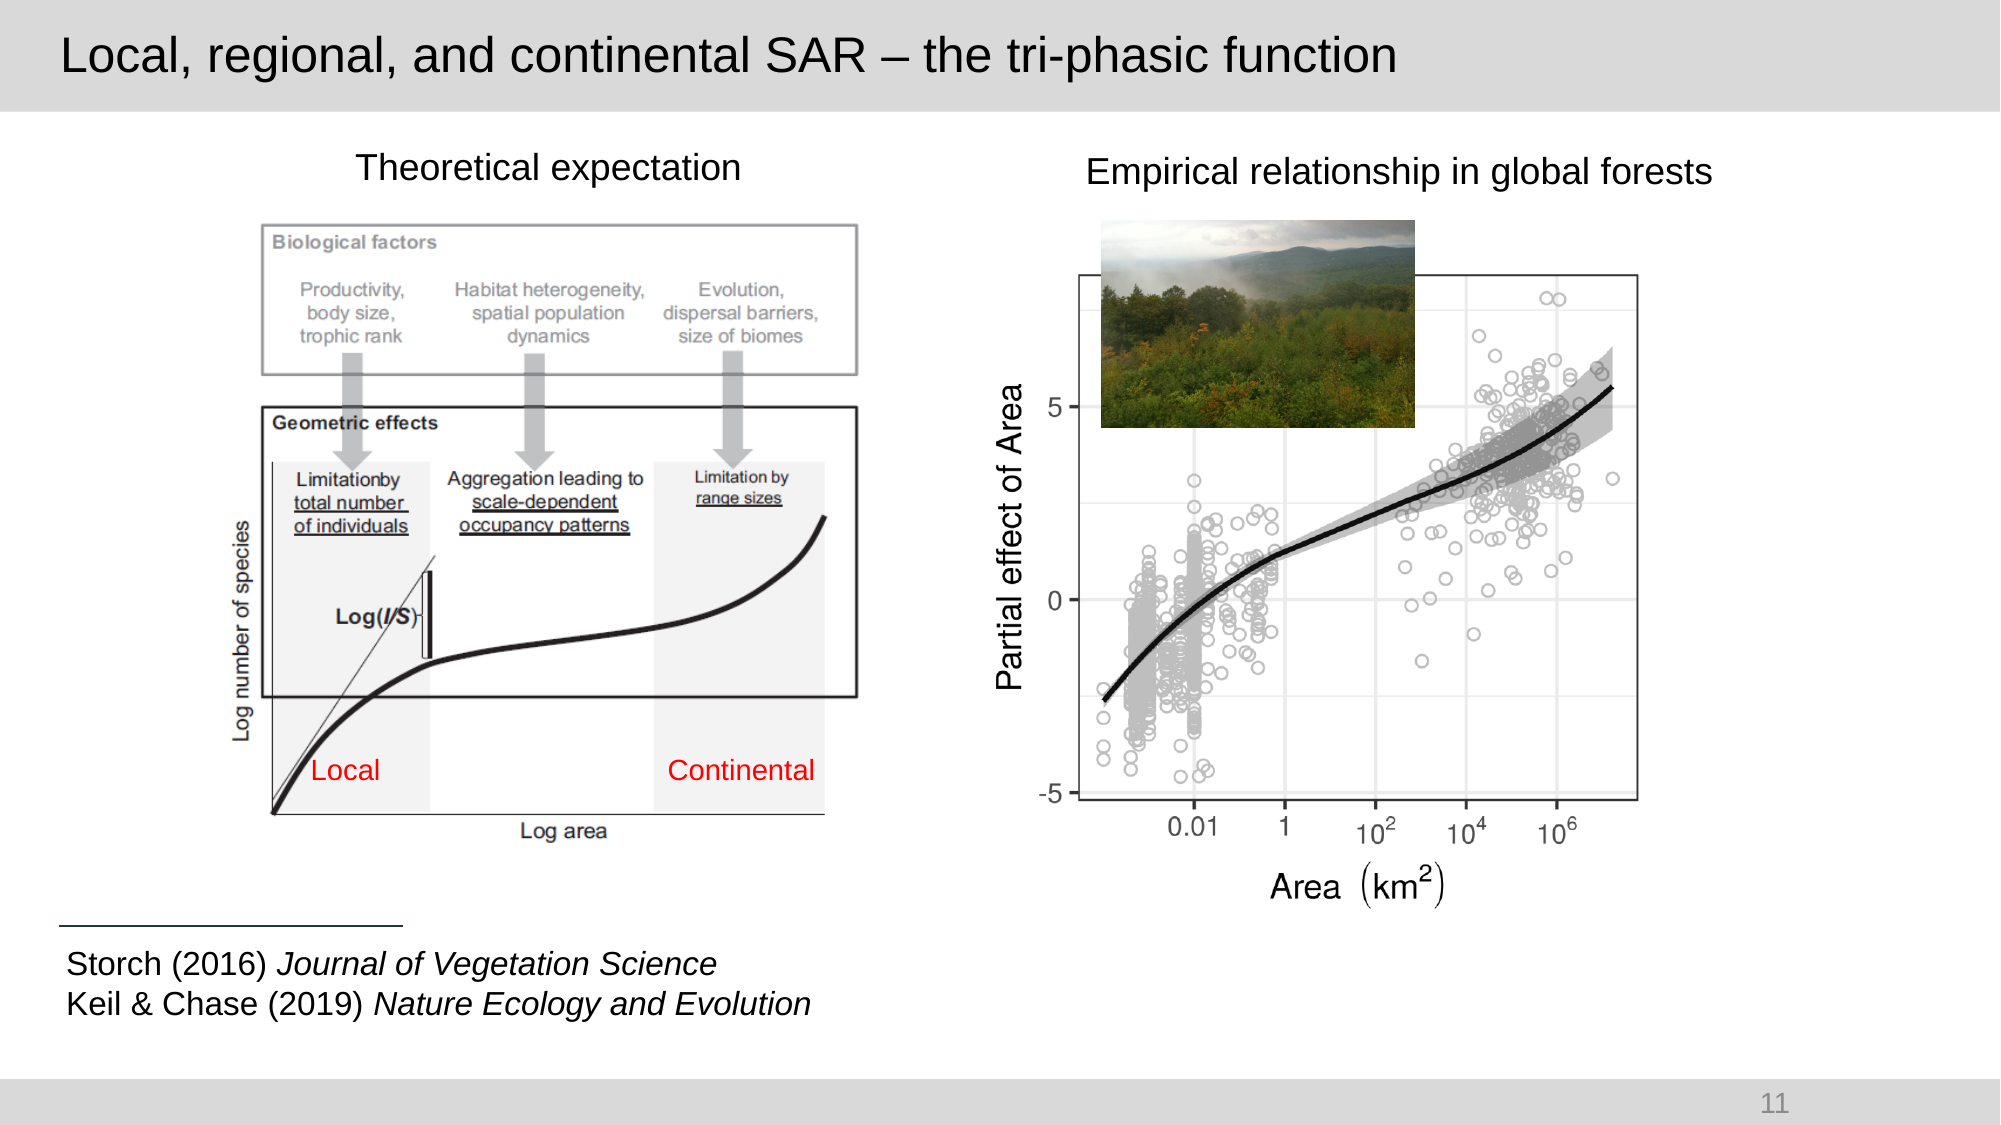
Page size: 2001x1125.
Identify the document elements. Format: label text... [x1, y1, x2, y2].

picture [218, 214, 879, 850]
slide_number 11 [1550, 1079, 2000, 1125]
picture [982, 220, 1643, 918]
text_box Empirical relationship in global forests [1070, 139, 1729, 199]
text_box Theoretical expectation [340, 135, 757, 196]
text_box Storch (2016) Journal of Vegetation Science Keil & Chase (2019) Nature Ecology and Evolution [51, 934, 828, 1030]
footer [0, 1079, 1550, 1125]
title Local, regional, and continental SAR – the tri-phasic function [0, 0, 2000, 112]
